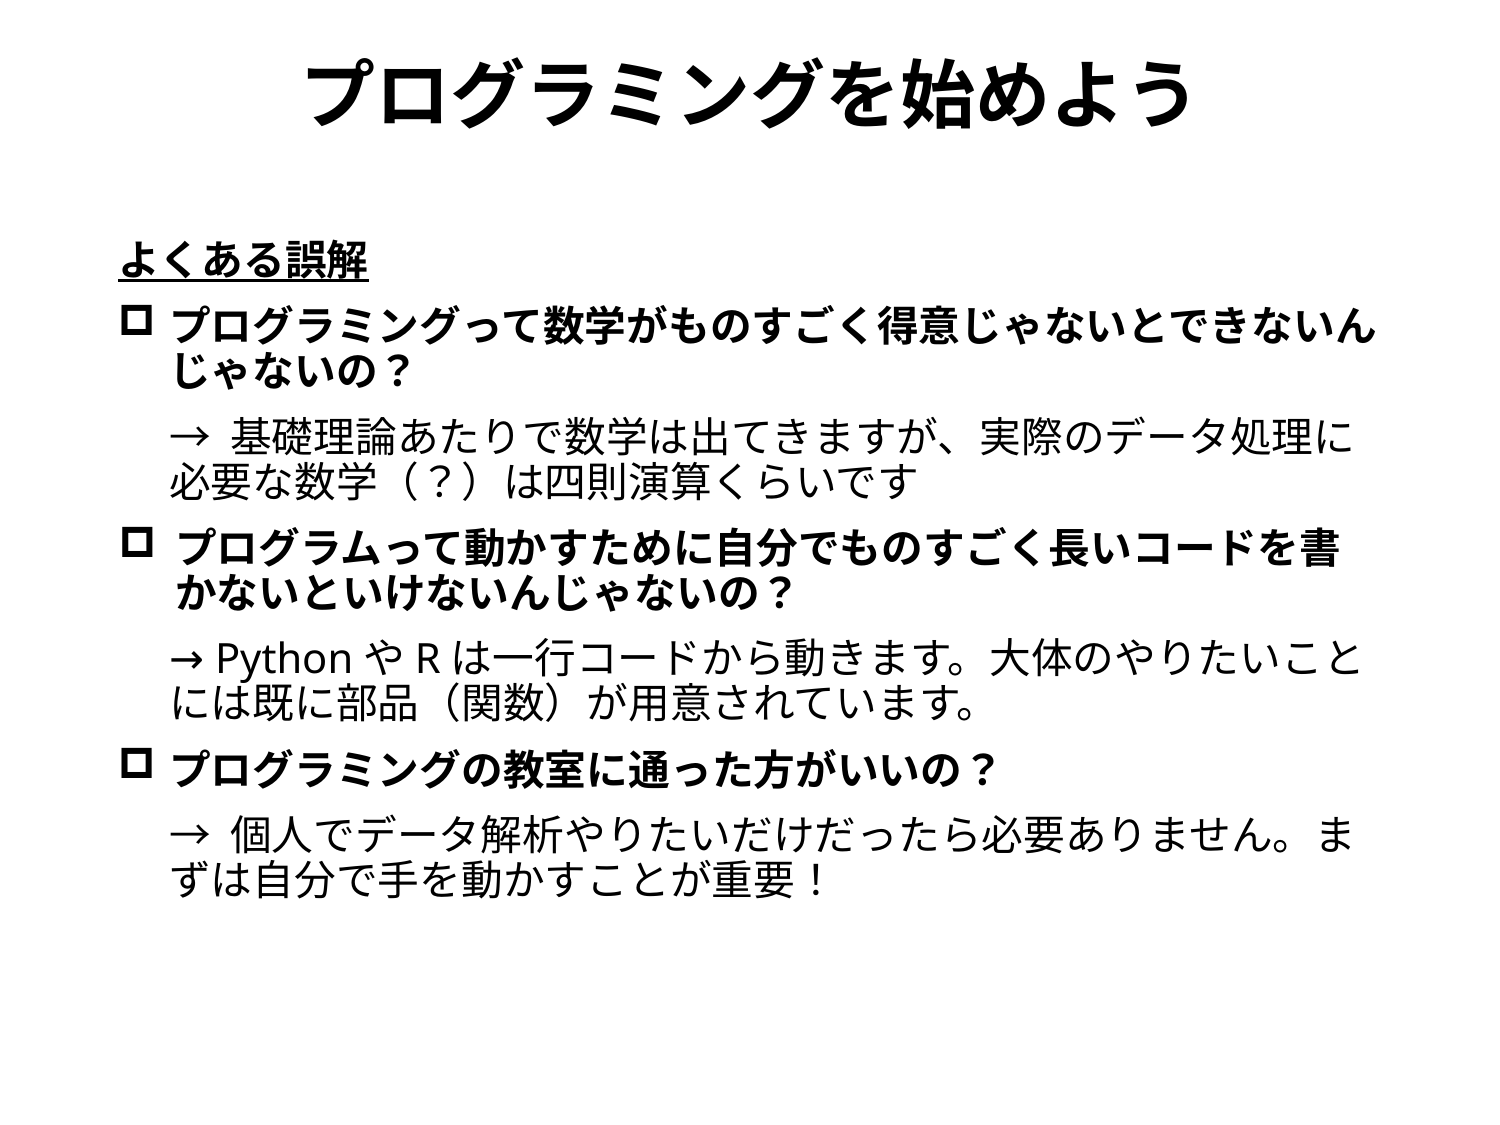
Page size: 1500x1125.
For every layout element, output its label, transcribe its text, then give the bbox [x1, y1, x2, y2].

title プログラミングを始めよう [0, 0, 1500, 197]
list よくある誤解 プログラミングって数学がものすごく得意じゃないとできないんじゃないの？ → 基礎理論あたりで数学は出てきますが、実際のデータ処理に必要な数学（？）は四則演算くらいです プログラムって動かすために自分でものすごく長いコードを書かないといけないんじゃないの？ → PythonやRは一行コードから動きます。大体のやりたいことには既に部品（関数）が用意されています。 プログラミングの教室に通った方がいいの？ → 個人でデータ解析やりたいだけだったら必要ありません。まずは自分で手を動かすことが重要！ [103, 232, 1397, 1014]
